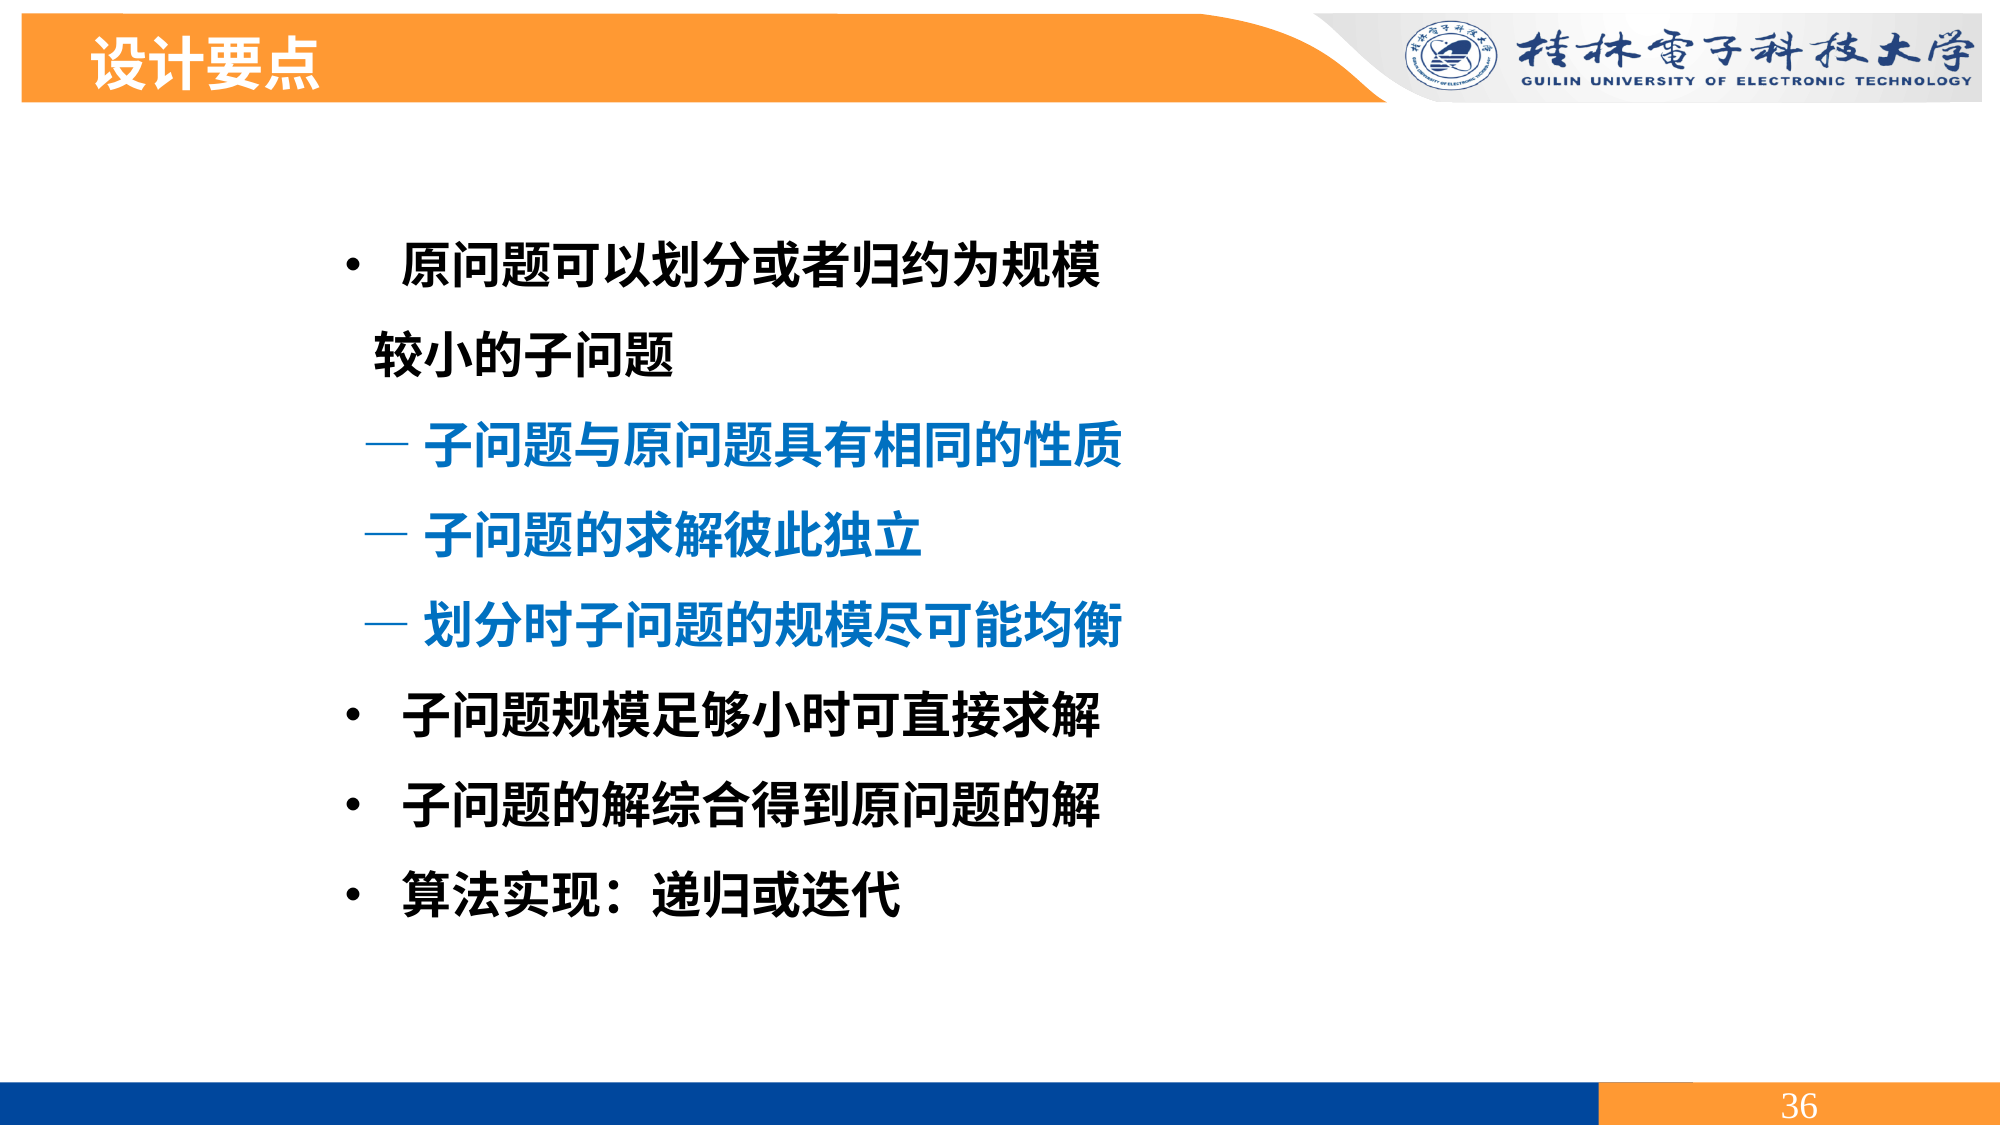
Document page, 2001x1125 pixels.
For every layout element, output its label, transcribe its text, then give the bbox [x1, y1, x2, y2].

text_box 设计要点 [74, 19, 1101, 105]
picture [1386, 0, 2000, 103]
text_box • 原问题可以划分或者归约为规模 较小的子问题 —子问题与原问题具有相同的性质 —子问题的求解彼此独立 —划分时子问题的规模尽可能均衡 • 子问题规模足够小时可直接求解 • 子问题的解综合得到原问题的解 • 算法实现：递归或迭代 [313, 195, 1590, 931]
